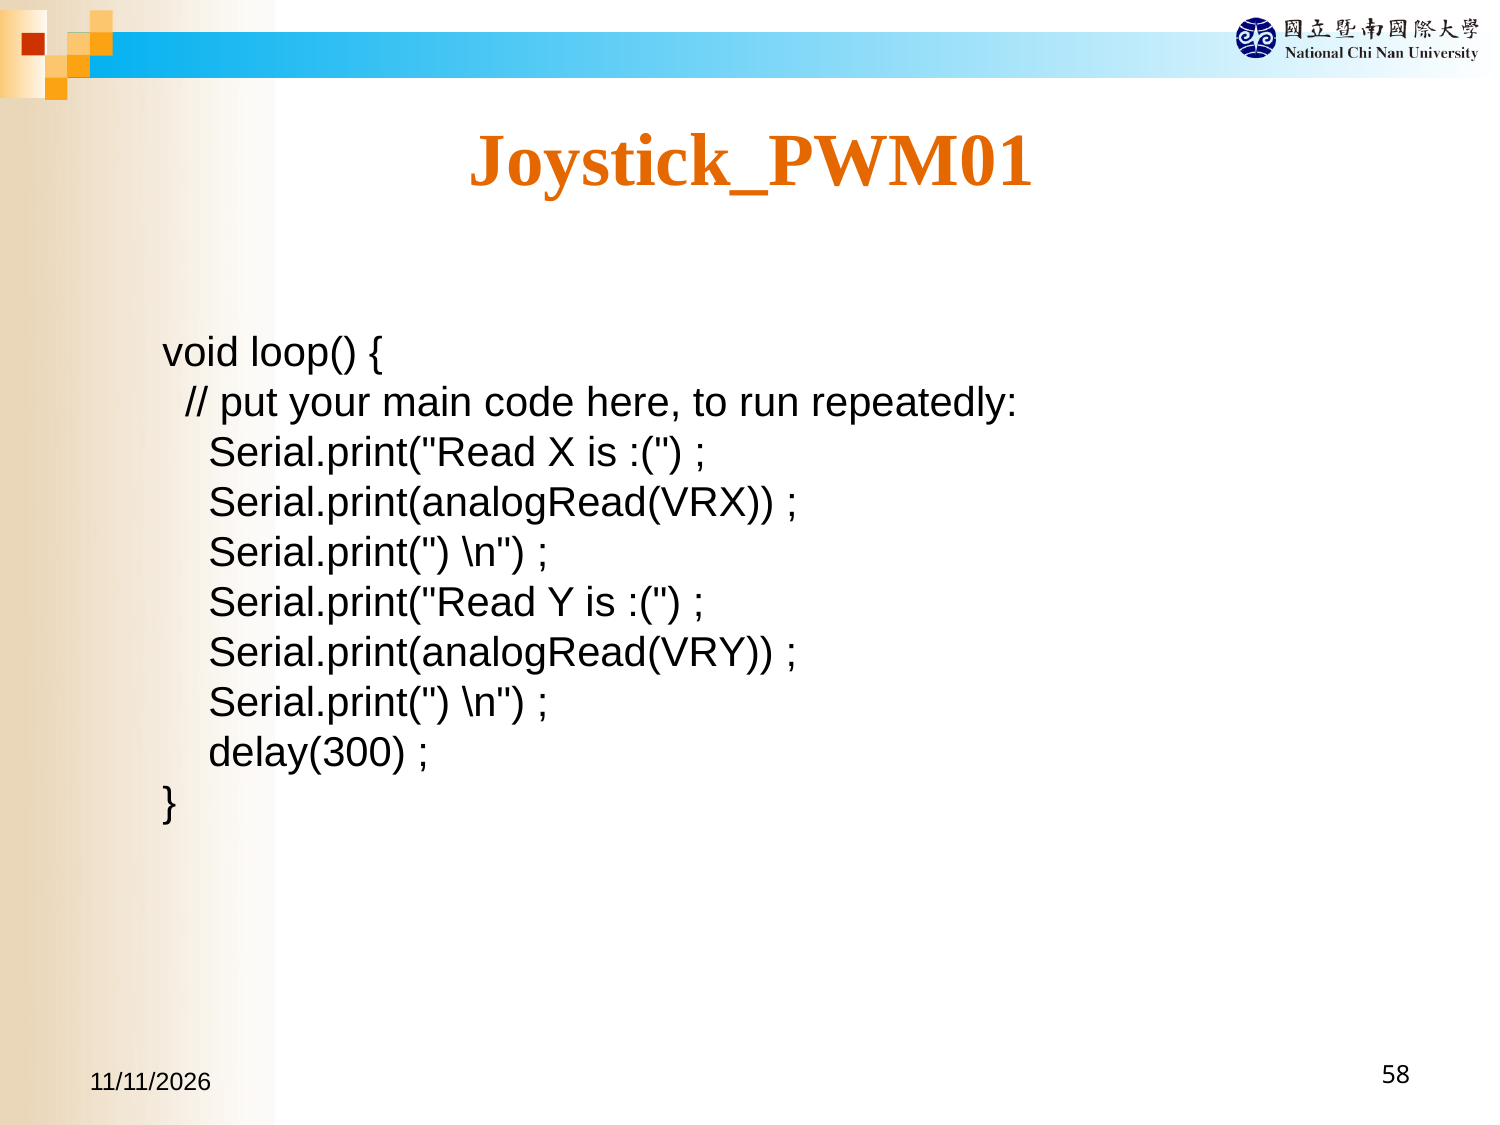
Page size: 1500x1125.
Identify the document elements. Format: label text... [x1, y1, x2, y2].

text_box 2017/9/30 [75, 1024, 425, 1103]
text_box 58 [1074, 1024, 1425, 1100]
text_box void loop() { // put your main code here, to run repeatedly: Serial.print("Read X is :(") ; Serial.print(analogRead(VRX)) ; Serial.print(") \n") ; Serial.print("Read Y is :(") ; Serial.print(analogRead(VRY)) ; Serial.print(") \n") ; delay(300) ; } [147, 267, 1365, 833]
picture [1234, 10, 1485, 67]
title Joystick_PWM01 [76, 42, 1427, 268]
